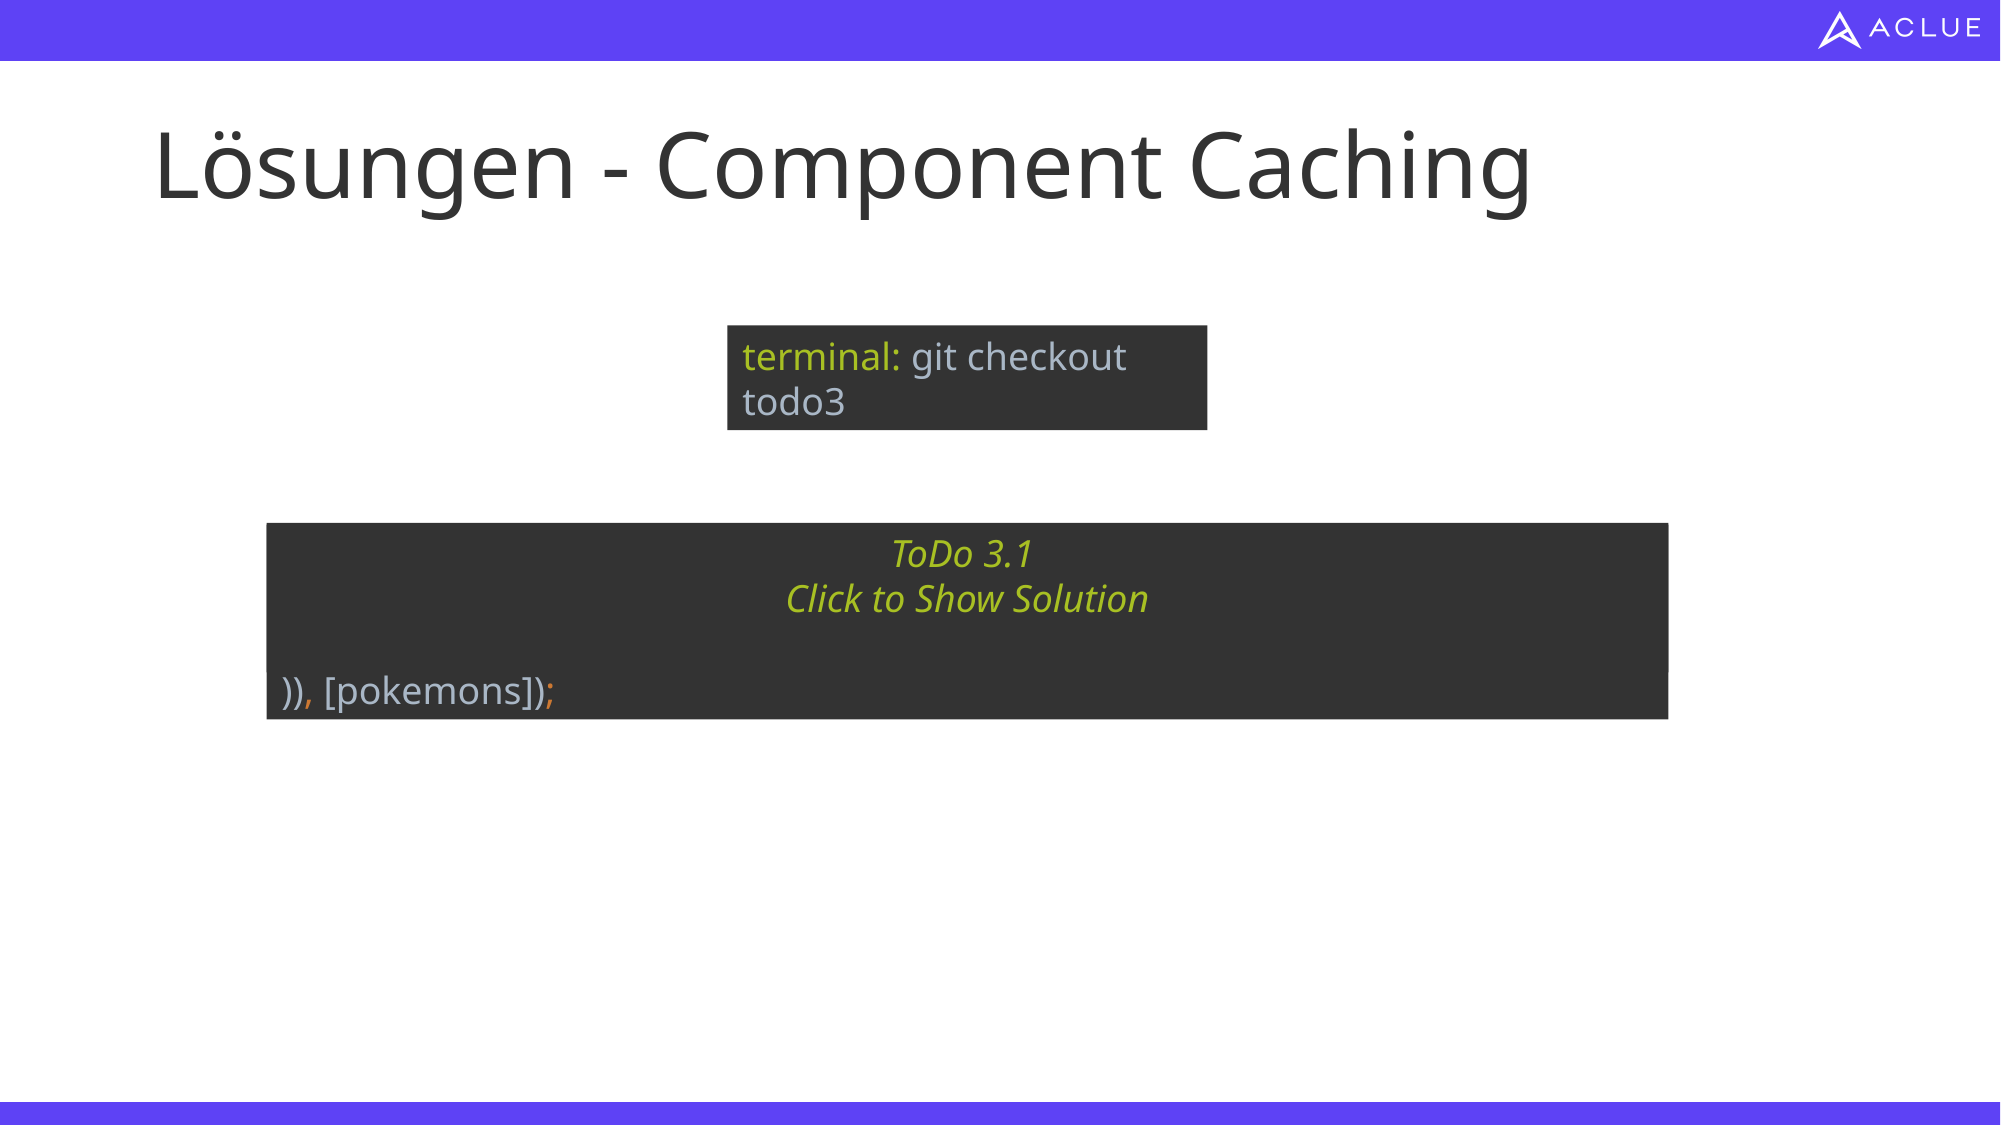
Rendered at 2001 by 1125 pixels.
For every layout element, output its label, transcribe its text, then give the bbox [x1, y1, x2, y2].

text_box const cachedPokemonItems = useMemo(() => ( pokemons.map((pokemon) => <ListItem id="PokemonListItem" key={pokemon.id} . . . /> )), [pokemons]); [266, 673, 1669, 720]
title Lösungen - Component Caching [137, 59, 1863, 278]
picture [1818, 11, 1980, 49]
text_box ToDo 3.1 Click to Show Solution [266, 522, 1669, 673]
text_box terminal: git checkout todo3 [727, 325, 1208, 431]
